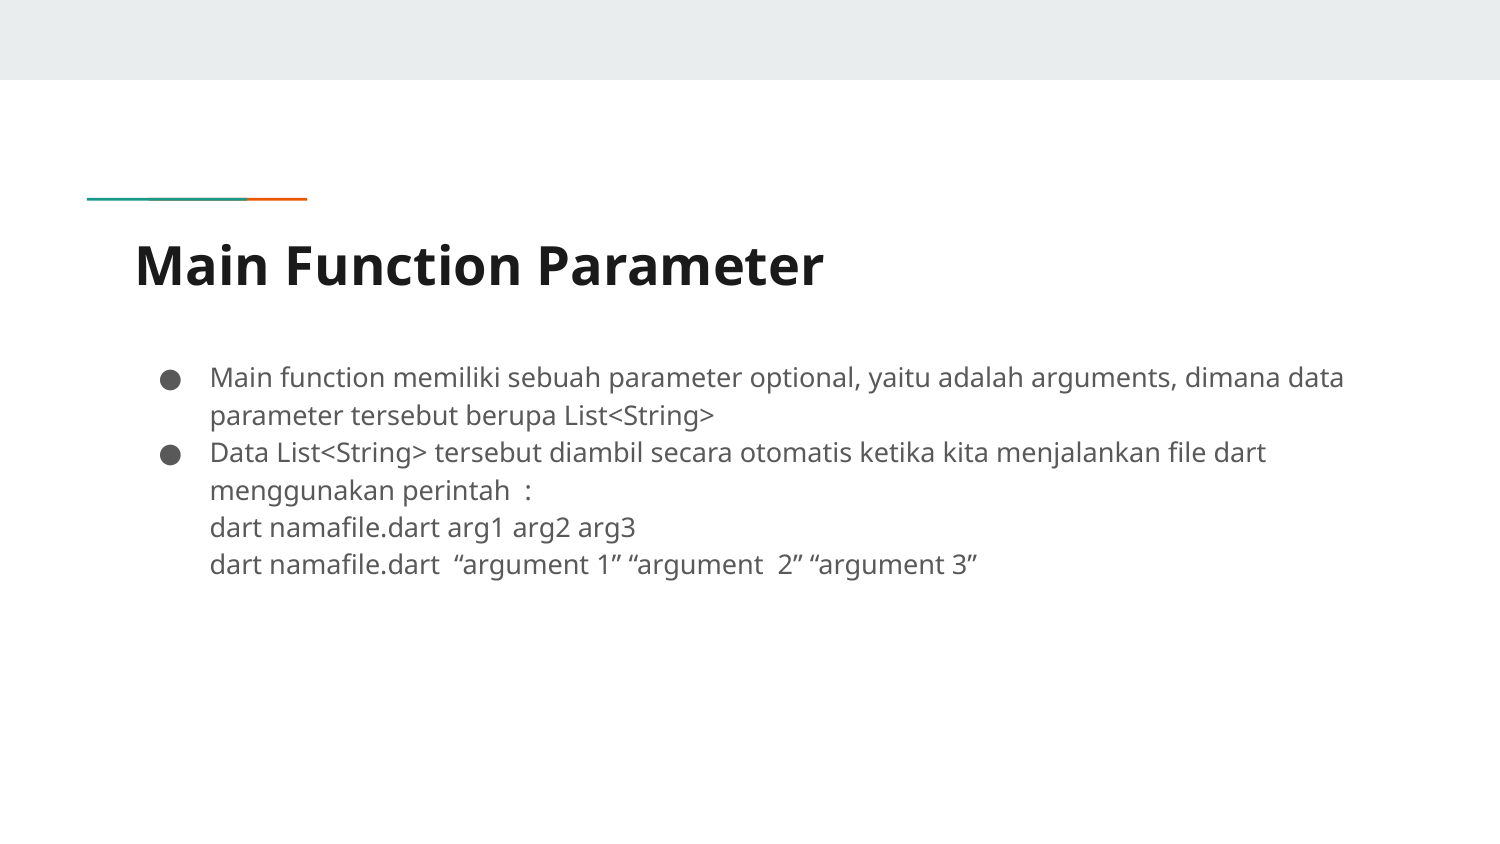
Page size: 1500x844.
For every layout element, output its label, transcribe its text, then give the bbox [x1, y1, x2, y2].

list Main function memiliki sebuah parameter optional, yaitu adalah arguments, dimana data parameter tersebut berupa List<String> Data List<String> tersebut diambil secara otomatis ketika kita menjalankan file dart menggunakan perintah : dart namafile.dart arg1 arg2 arg3 dart namafile.dart “argument 1” “argument 2” “argument 3” [119, 341, 1381, 712]
title Main Function Parameter [119, 216, 1381, 305]
